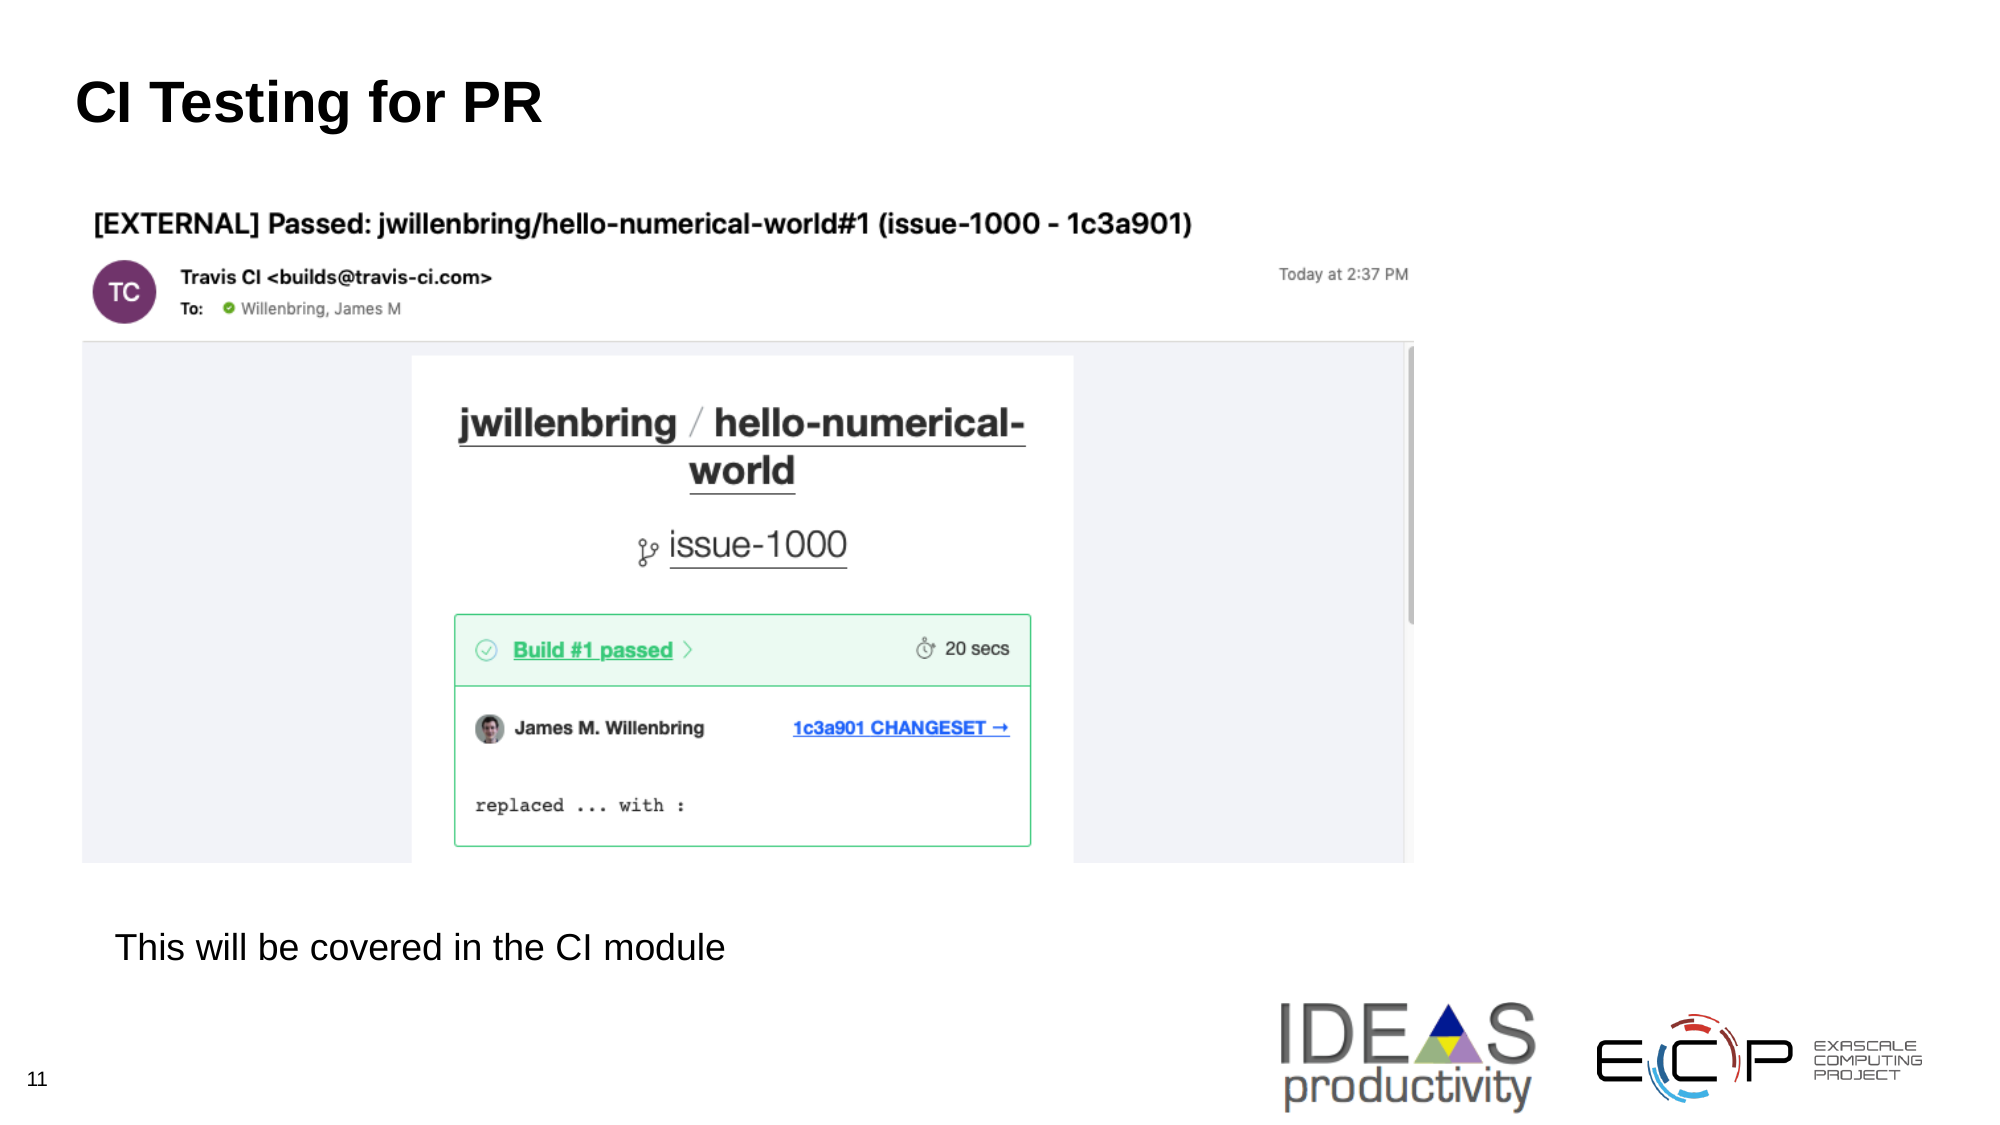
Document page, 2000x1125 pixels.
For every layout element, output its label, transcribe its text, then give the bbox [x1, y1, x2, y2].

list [73, 198, 1415, 864]
picture [1597, 1014, 1922, 1103]
text_box This will be covered in the CI module [95, 913, 1414, 984]
picture [1280, 1002, 1537, 1114]
title CI Testing for PR [59, 67, 1926, 218]
